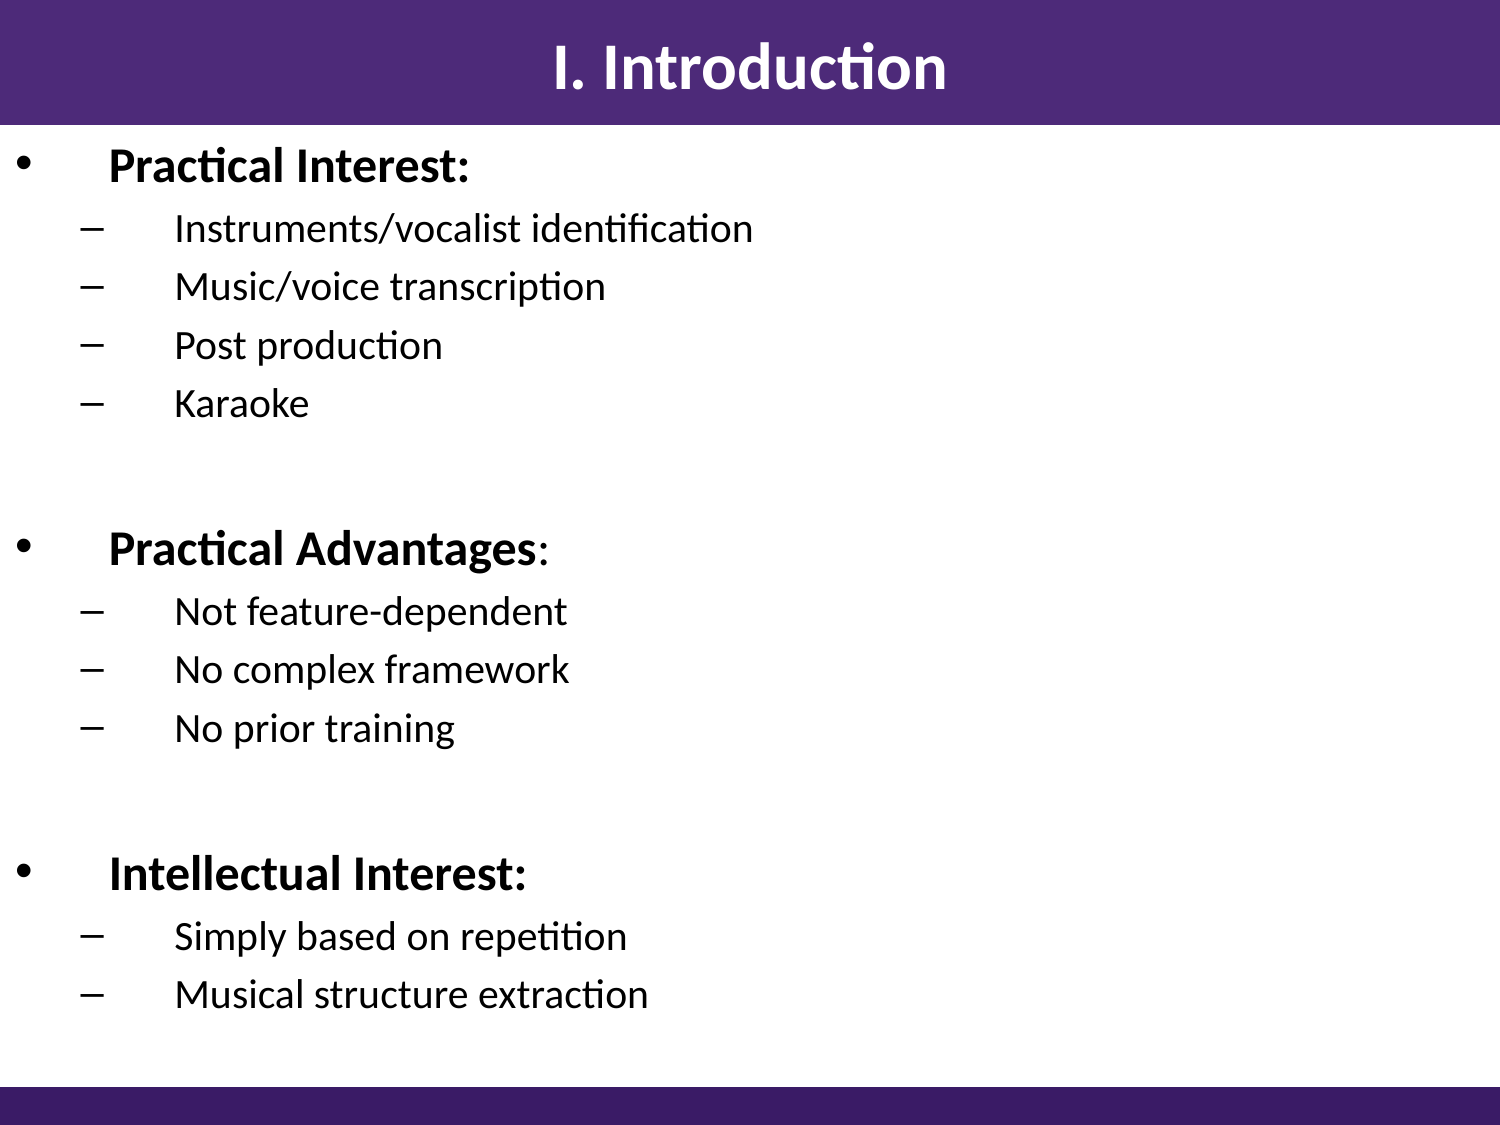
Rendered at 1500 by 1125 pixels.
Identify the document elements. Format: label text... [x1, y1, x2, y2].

title I. Introduction [0, 0, 1500, 125]
list Practical Interest: Instruments/vocalist identification Music/voice transcription Post production Karaoke Practical Advantages: Not feature-dependent No complex framework No prior training Intellectual Interest: Simply based on repetition Musical structure extraction [0, 125, 1500, 1086]
picture [0, 1087, 1500, 1125]
